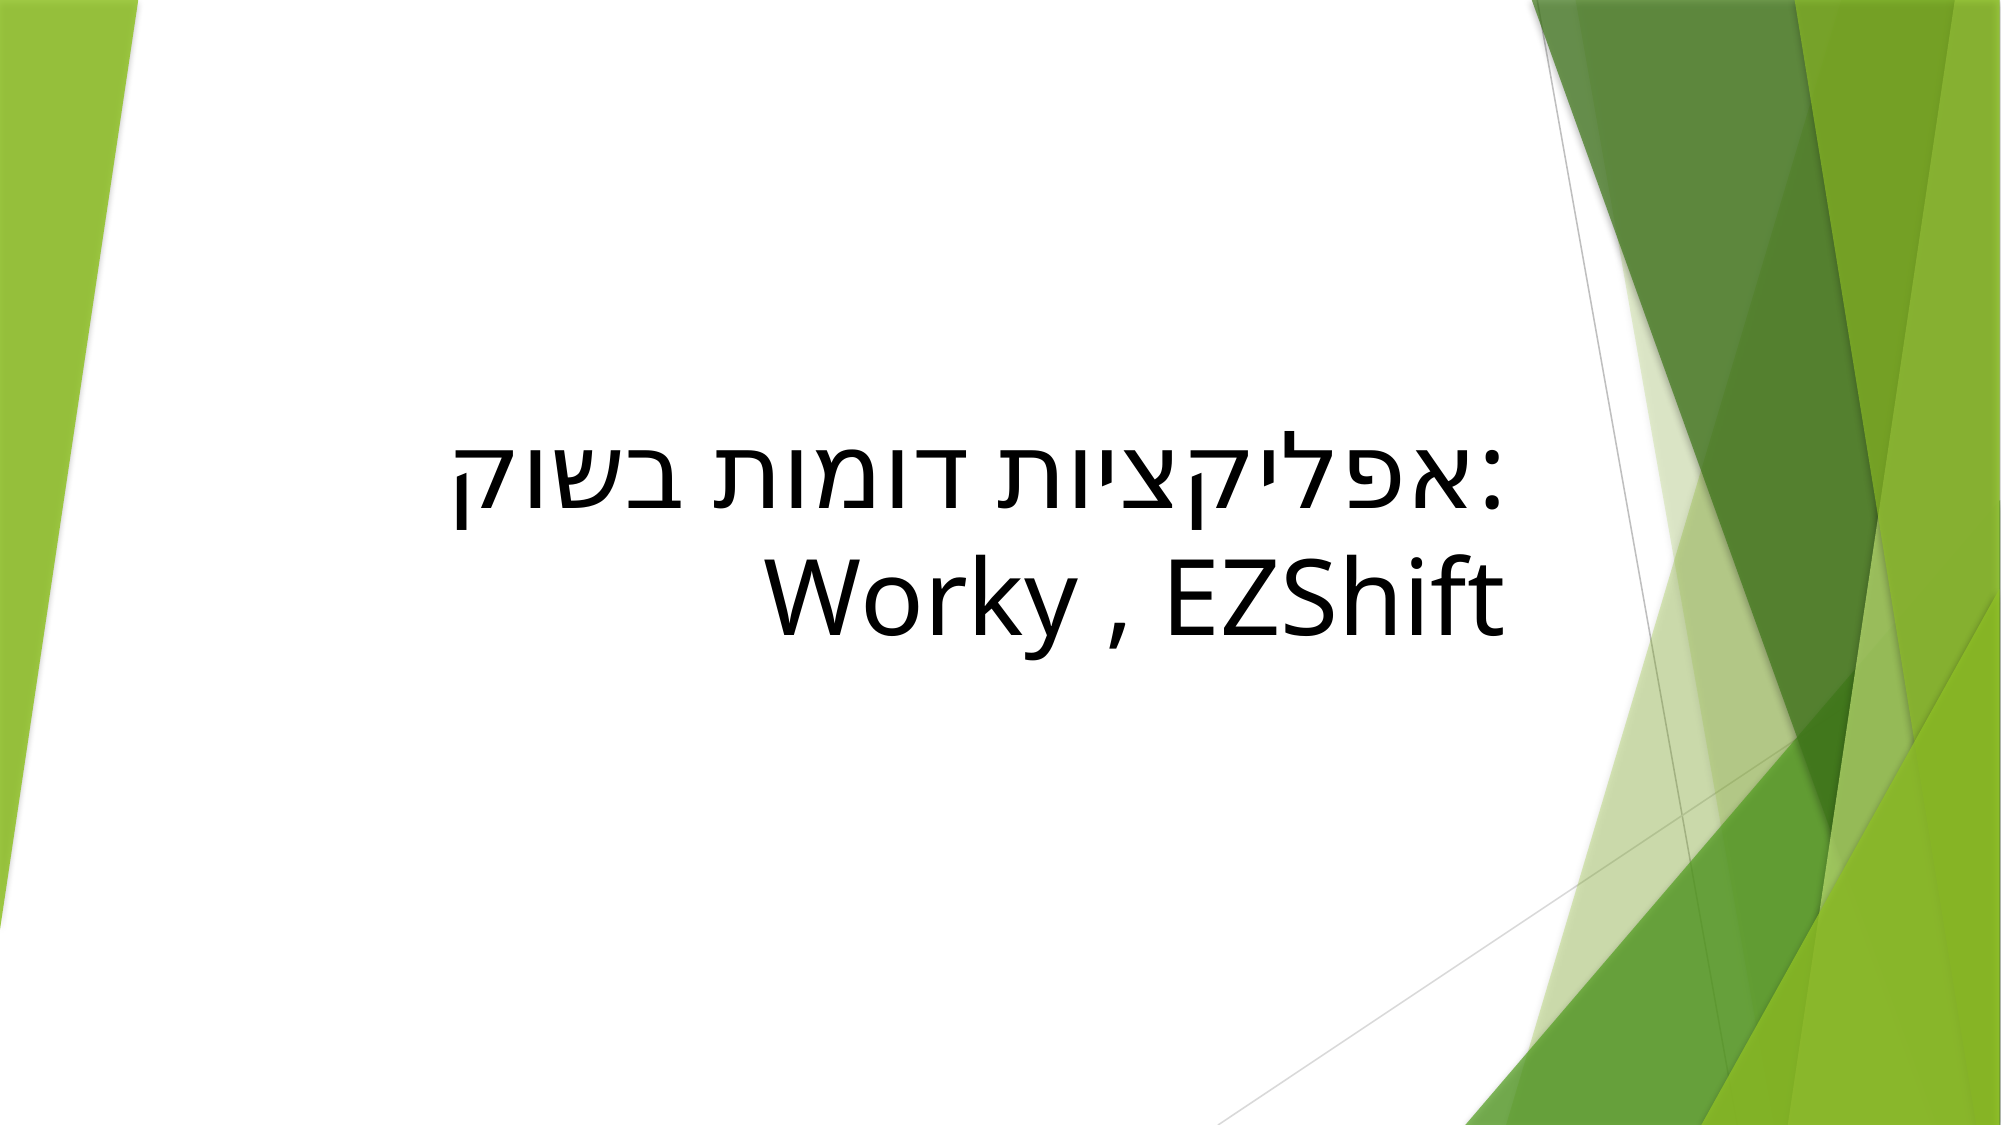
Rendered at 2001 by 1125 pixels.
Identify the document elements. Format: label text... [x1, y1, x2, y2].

title אפליקציות דומות בשוק: Worky , EZShift [247, 394, 1522, 665]
